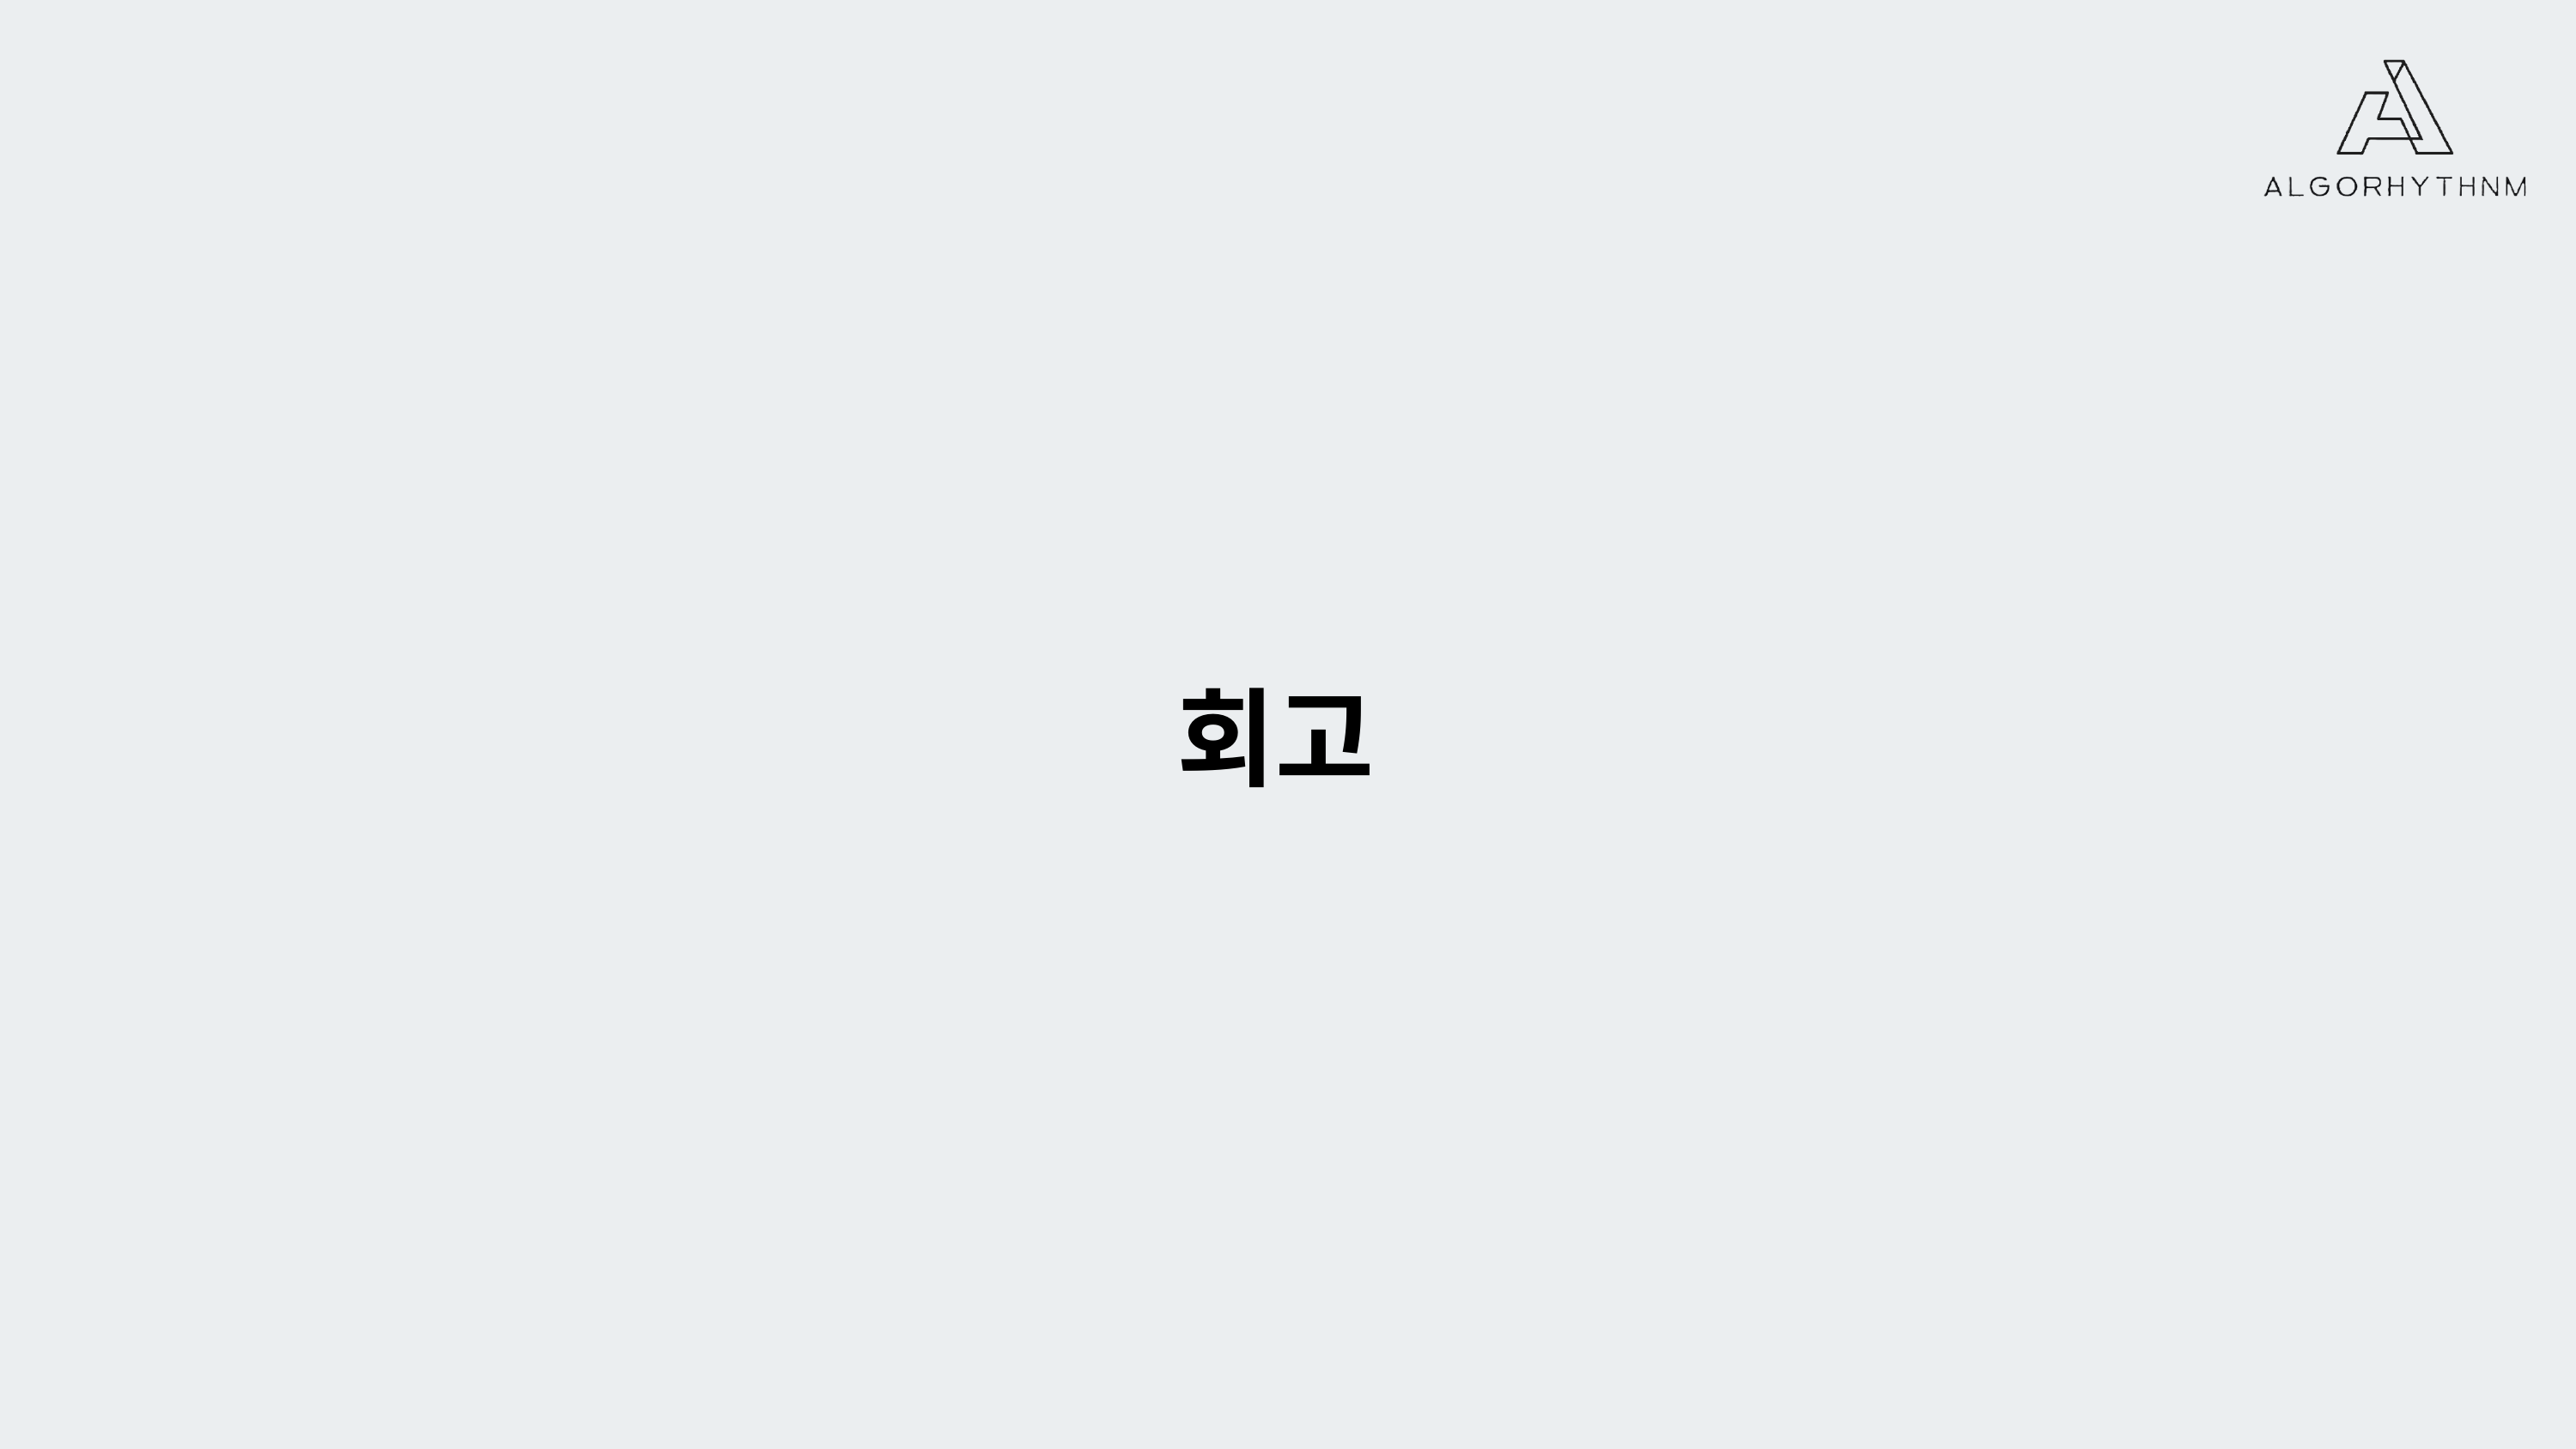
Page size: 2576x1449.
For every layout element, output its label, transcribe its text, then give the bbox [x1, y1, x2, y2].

picture [2253, 58, 2539, 209]
text_box 회고 [1176, 724, 1400, 800]
